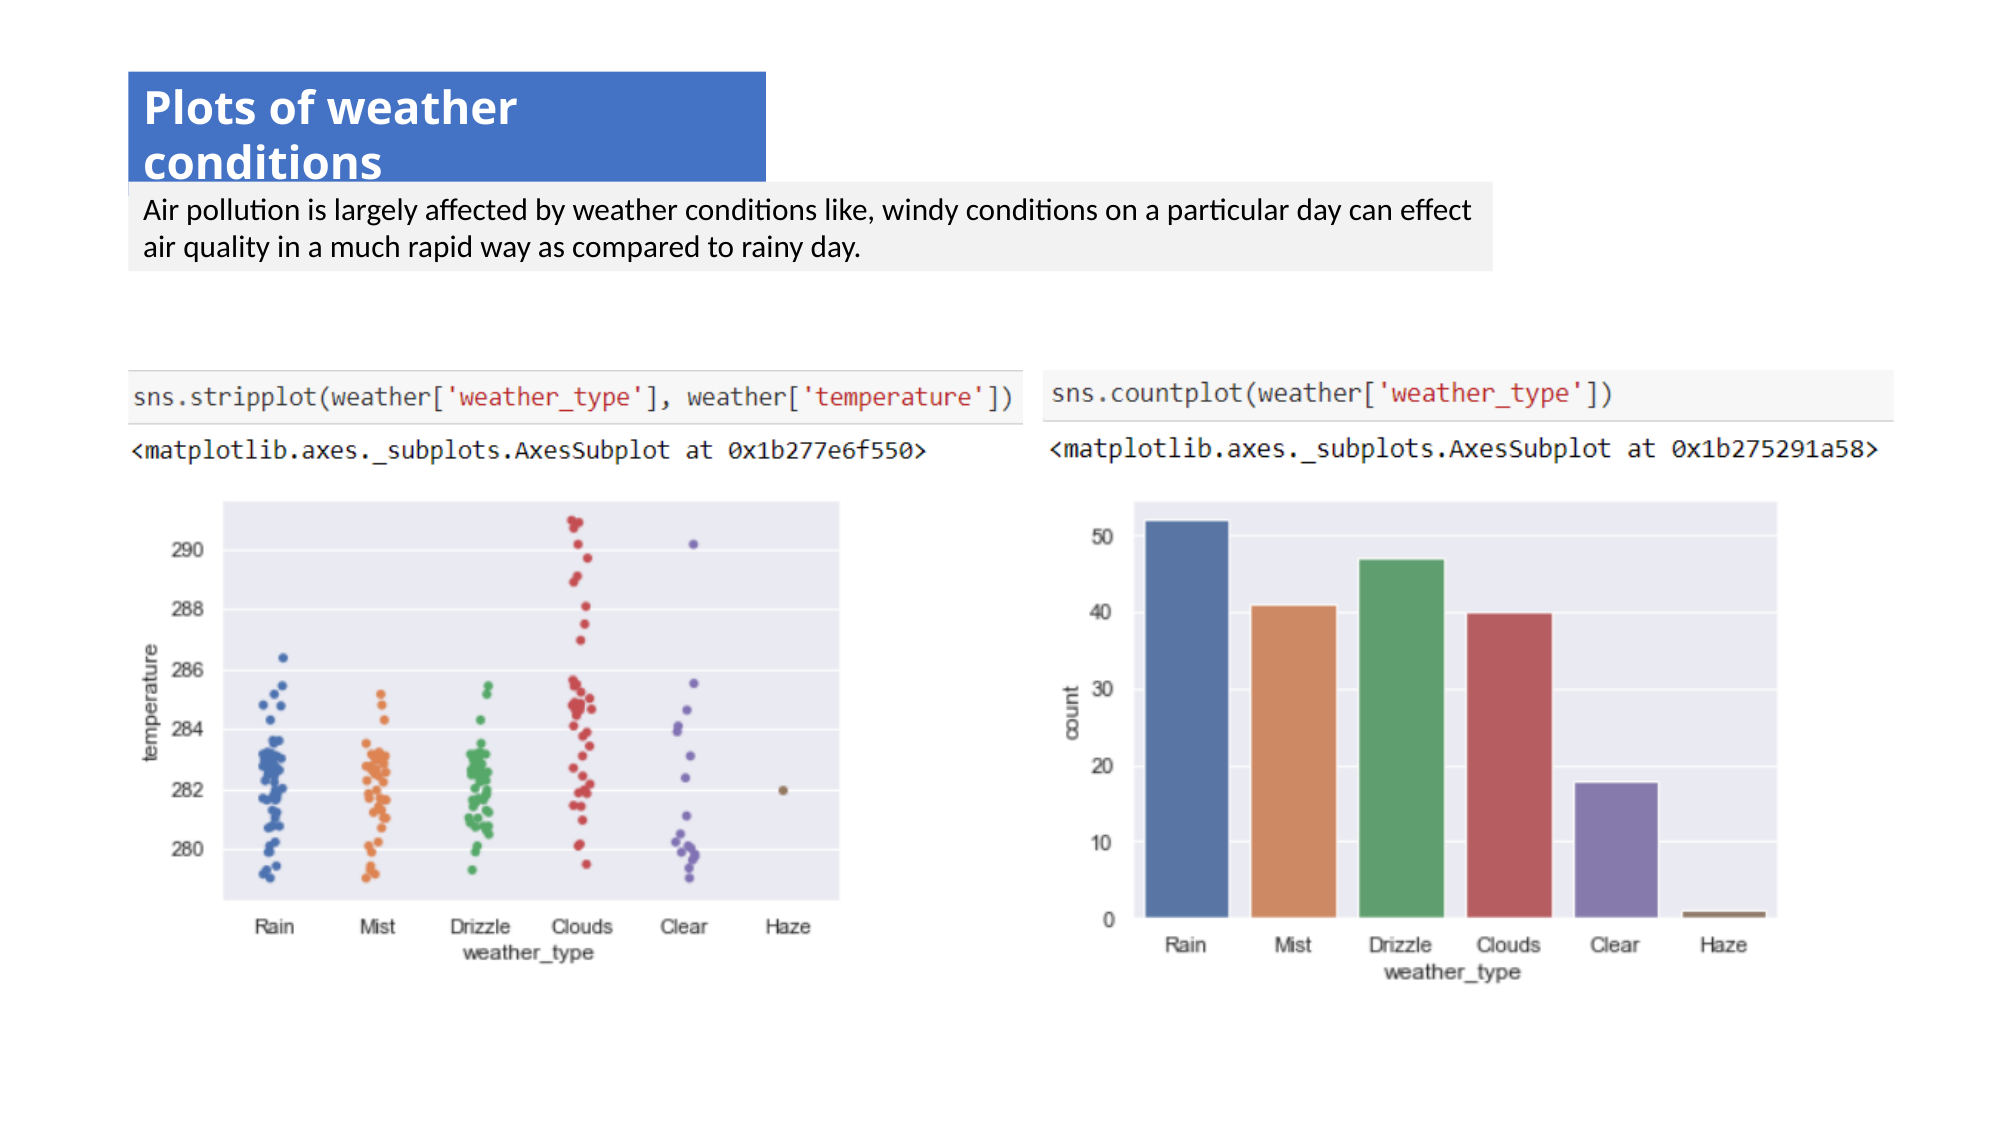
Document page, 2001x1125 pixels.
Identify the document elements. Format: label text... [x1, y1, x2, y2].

text_box Air pollution is largely affected by weather conditions like, windy conditions on a particular day can effect air quality in a much rapid way as compared to rainy day. [128, 181, 1493, 272]
picture [128, 370, 1023, 975]
text_box Plots of weather conditions [128, 71, 766, 181]
picture [1042, 370, 1894, 998]
